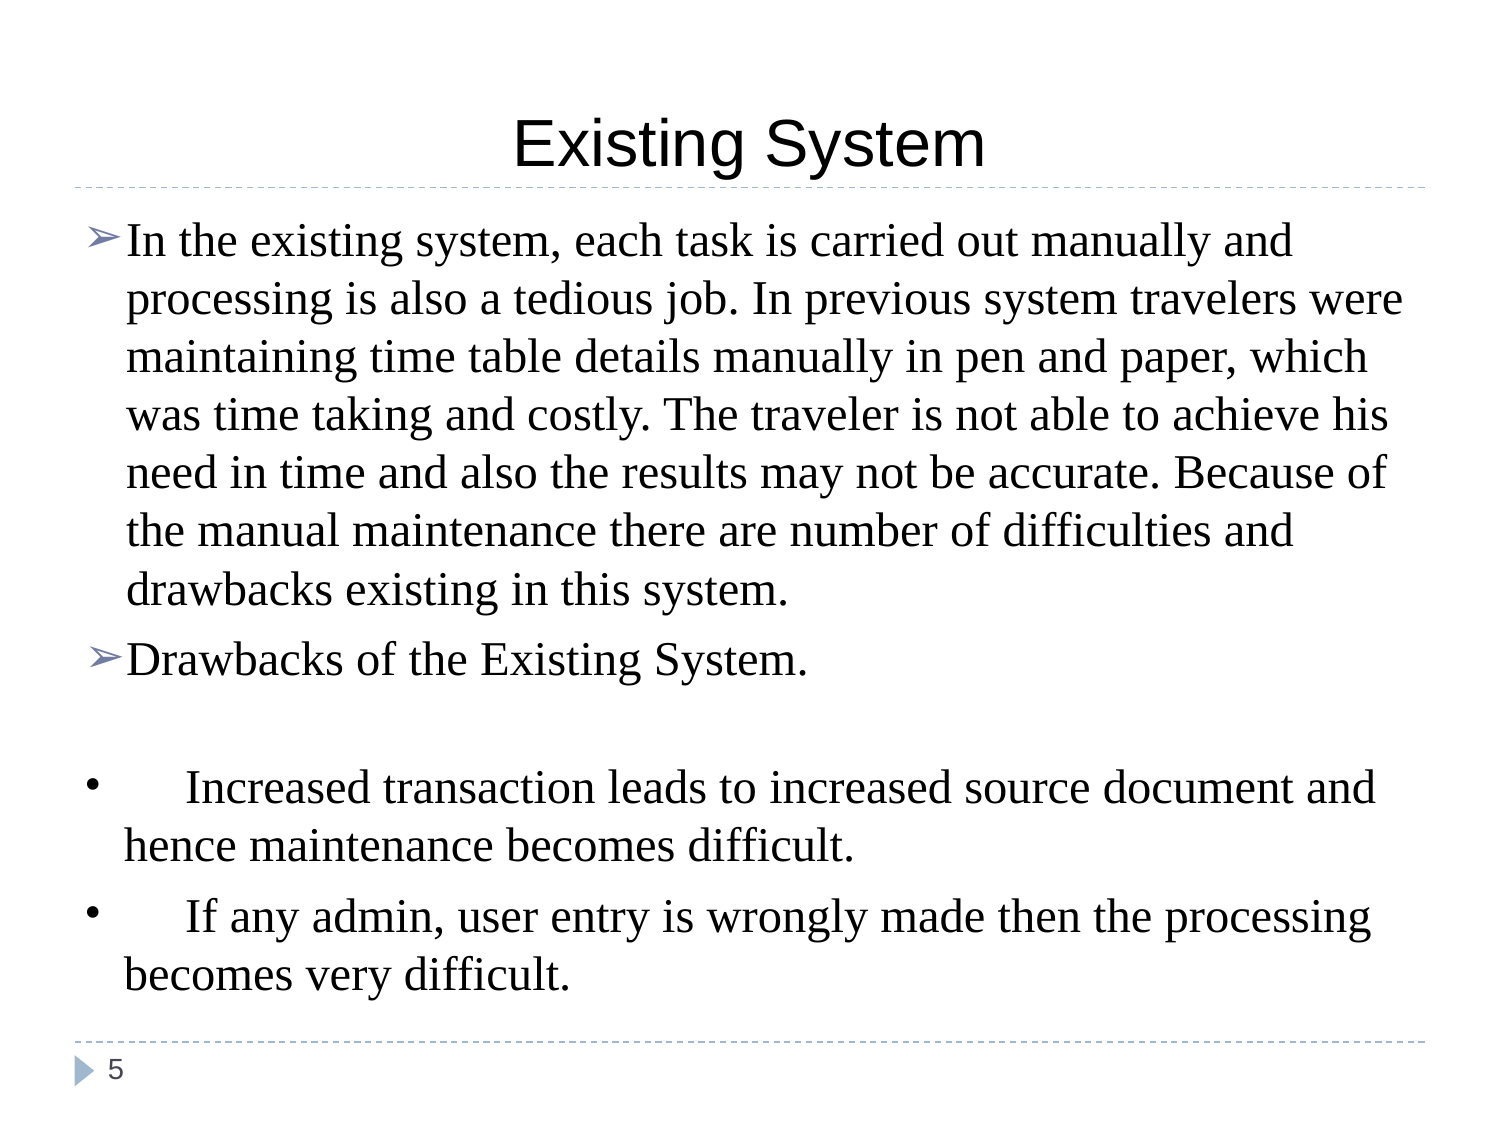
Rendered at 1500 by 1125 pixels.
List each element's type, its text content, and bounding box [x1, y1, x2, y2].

list In the existing system, each task is carried out manually and processing is also a tedious job. In previous system travelers were maintaining time table details manually in pen and paper, which was time taking and costly. The traveler is not able to achieve his need in time and also the results may not be accurate. Because of the manual maintenance there are number of difficulties and drawbacks existing in this system. Drawbacks of the Existing System. Increased transaction leads to increased source document and hence maintenance becomes difficult. If any admin, user entry is wrongly made then the processing becomes very difficult. [75, 200, 1425, 1010]
slide_number ‹#› [100, 1042, 134, 1125]
title Existing System [75, 24, 1425, 188]
